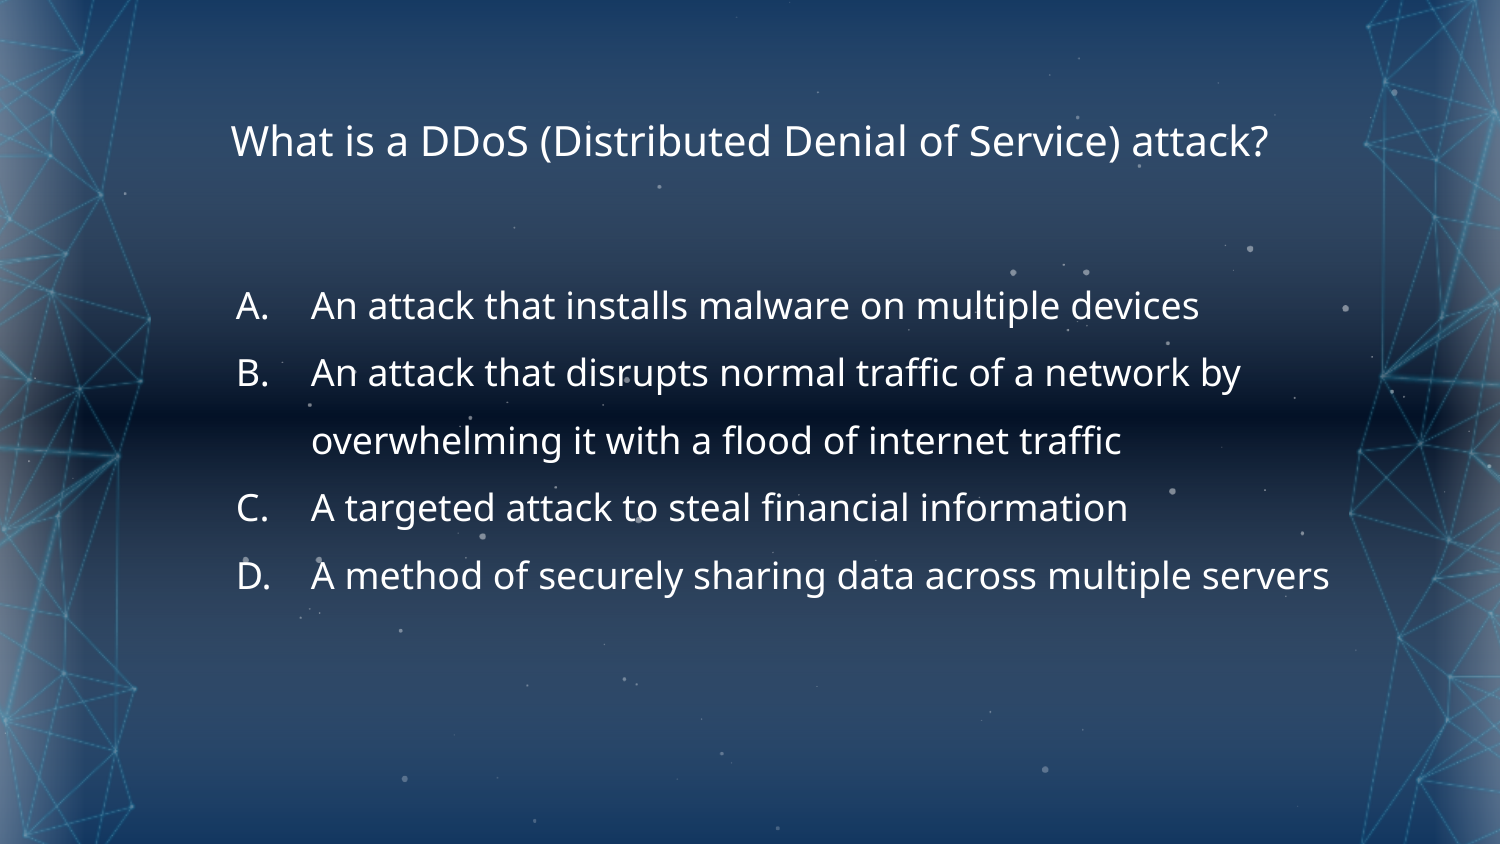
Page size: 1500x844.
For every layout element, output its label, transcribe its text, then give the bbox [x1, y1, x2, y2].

title What is a DDoS (Distributed Denial of Service) attack? [117, 88, 1382, 183]
picture [0, 0, 1500, 844]
text_box An attack that installs malware on multiple devices An attack that disrupts normal traffic of a network by overwhelming it with a flood of internet traffic A targeted attack to steal financial information A method of securely sharing data across multiple servers [221, 252, 1356, 605]
